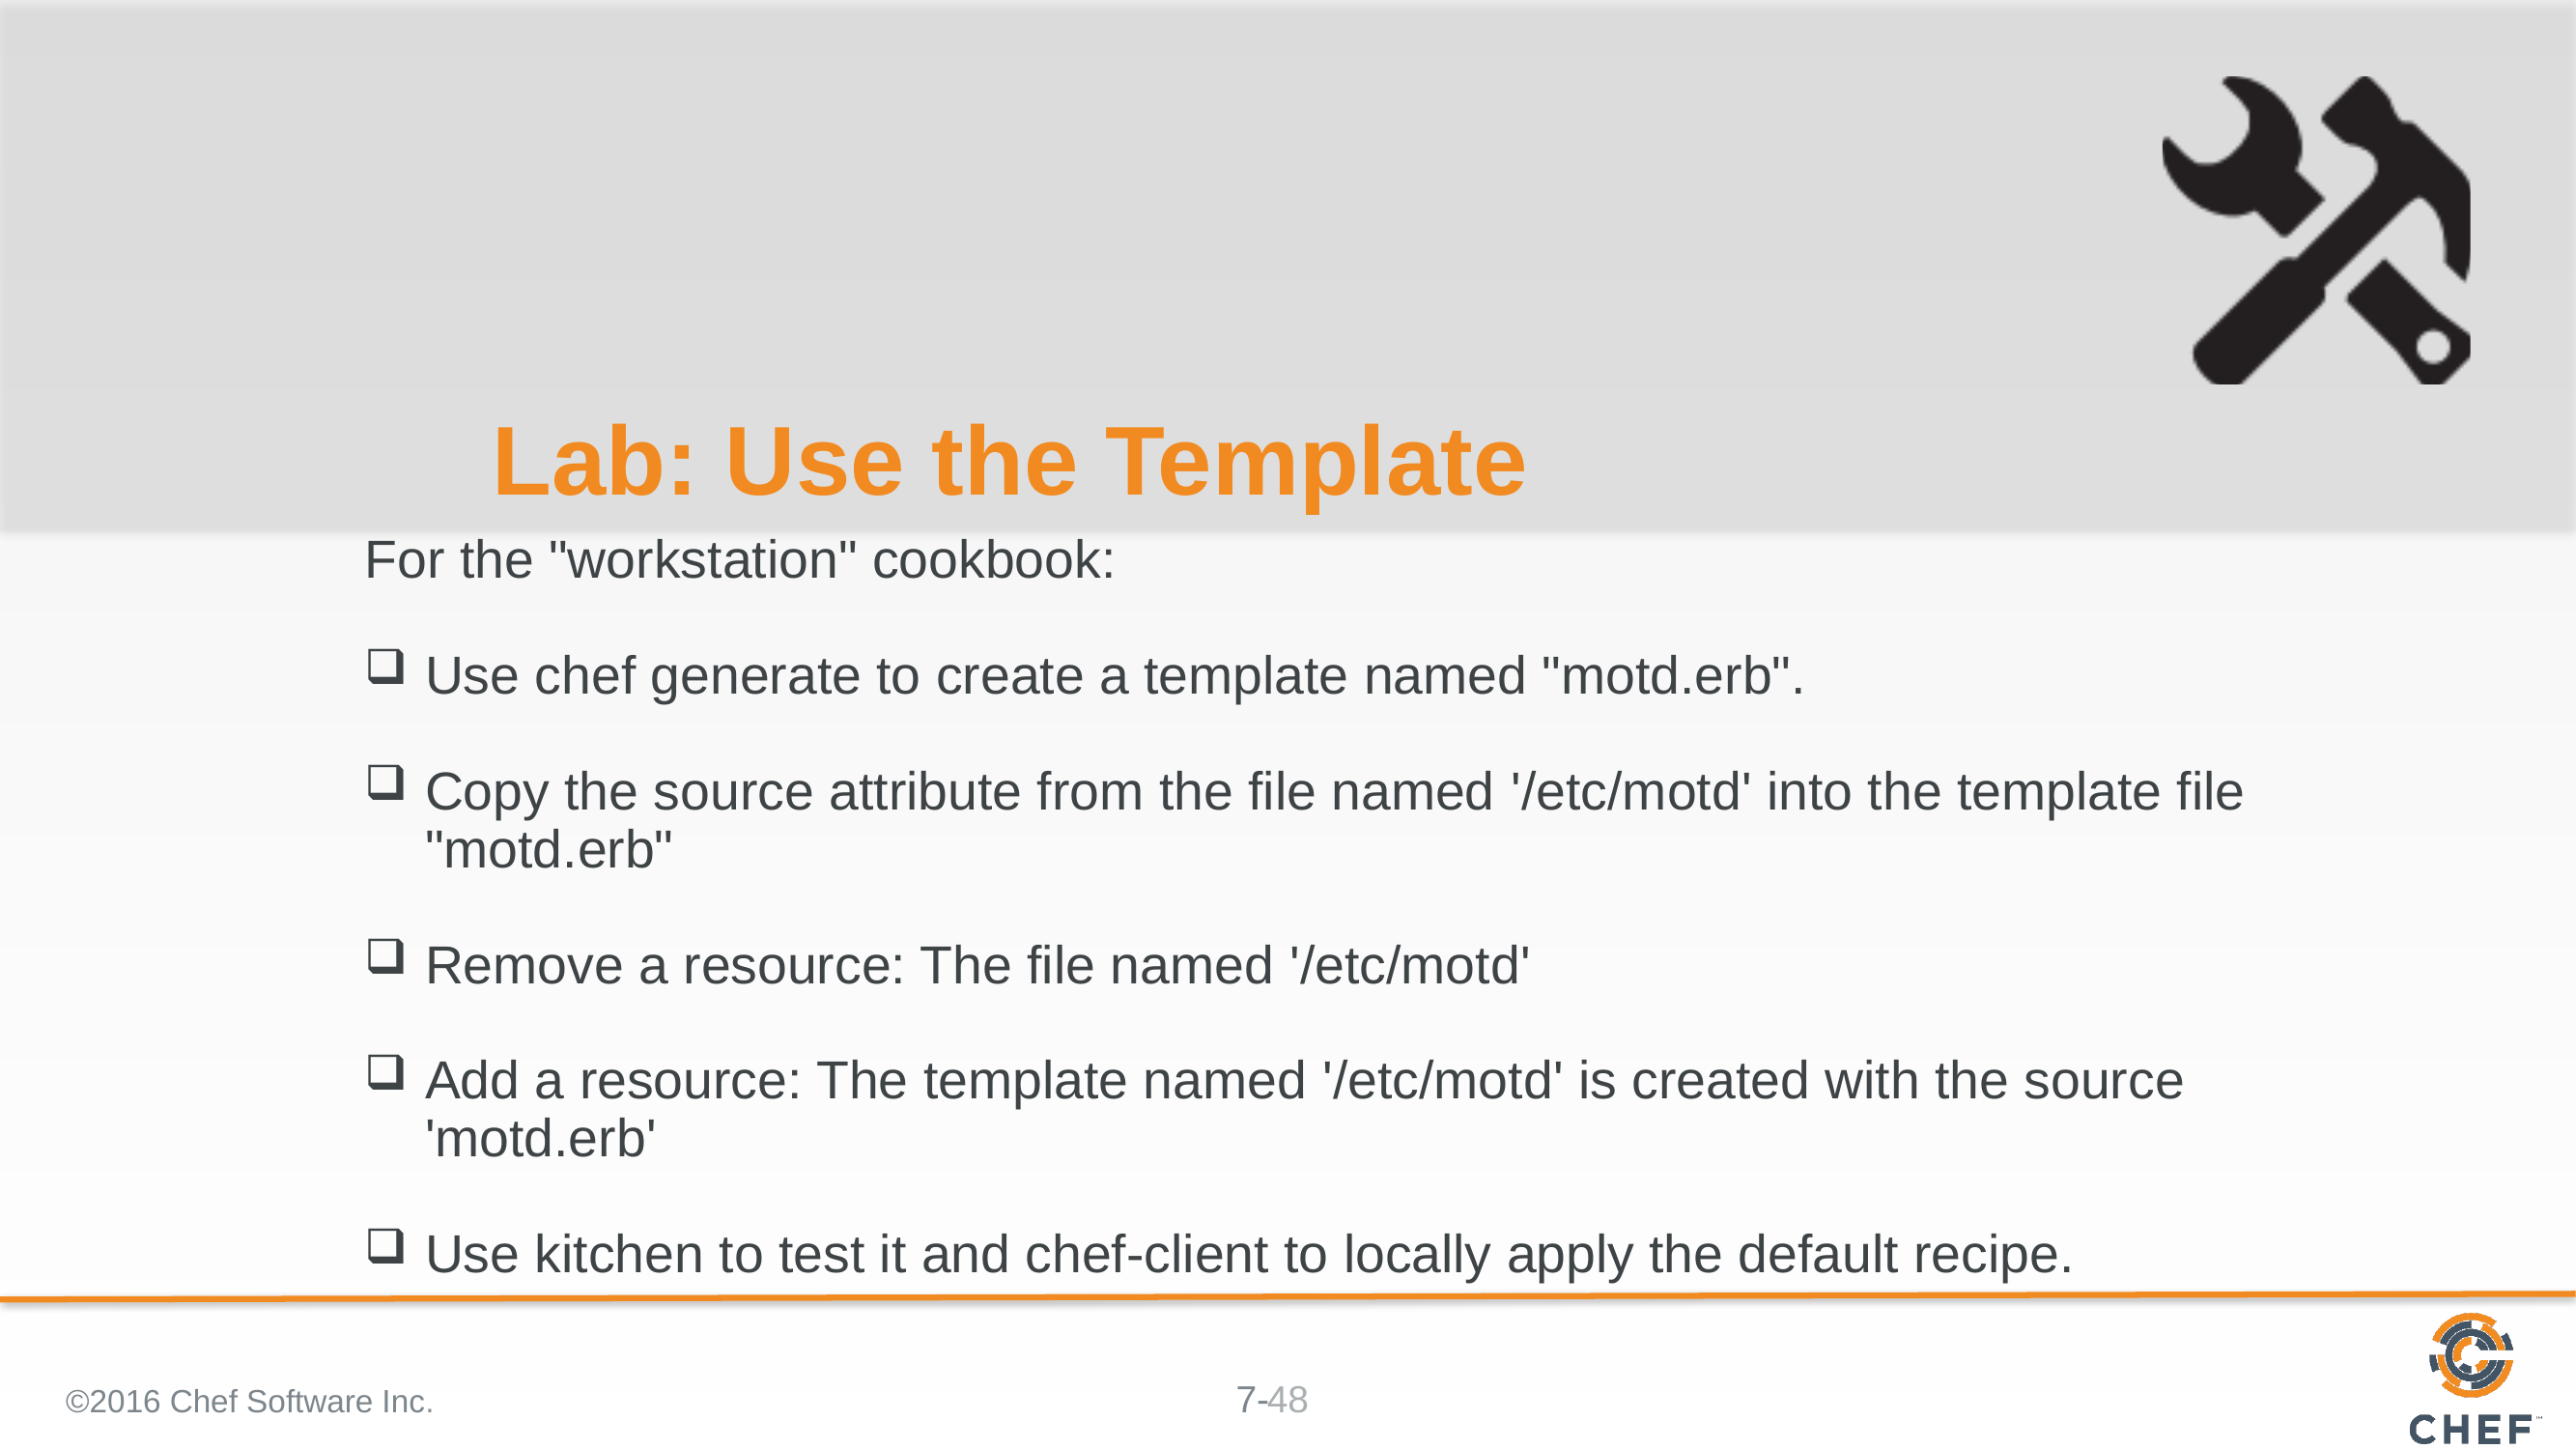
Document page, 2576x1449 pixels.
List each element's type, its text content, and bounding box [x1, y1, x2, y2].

slide_number 48 [998, 1359, 1578, 1437]
picture [2399, 1297, 2550, 1449]
title Lab: Use the Template [477, 395, 2217, 517]
footer ©2016 Chef Software Inc. [51, 1359, 952, 1440]
subtitle For the "workstation" cookbook: Use chef generate to create a template named "motd.erb". Copy the source attribute from the file named '/etc/motd' into the template file "motd.erb" Remove a resource: The file named '/etc/motd' Add a resource: The template named '/etc/motd' is created with the source 'motd.erb' Use kitchen to test it and chef-client to locally apply the default recipe. [350, 517, 2322, 1278]
